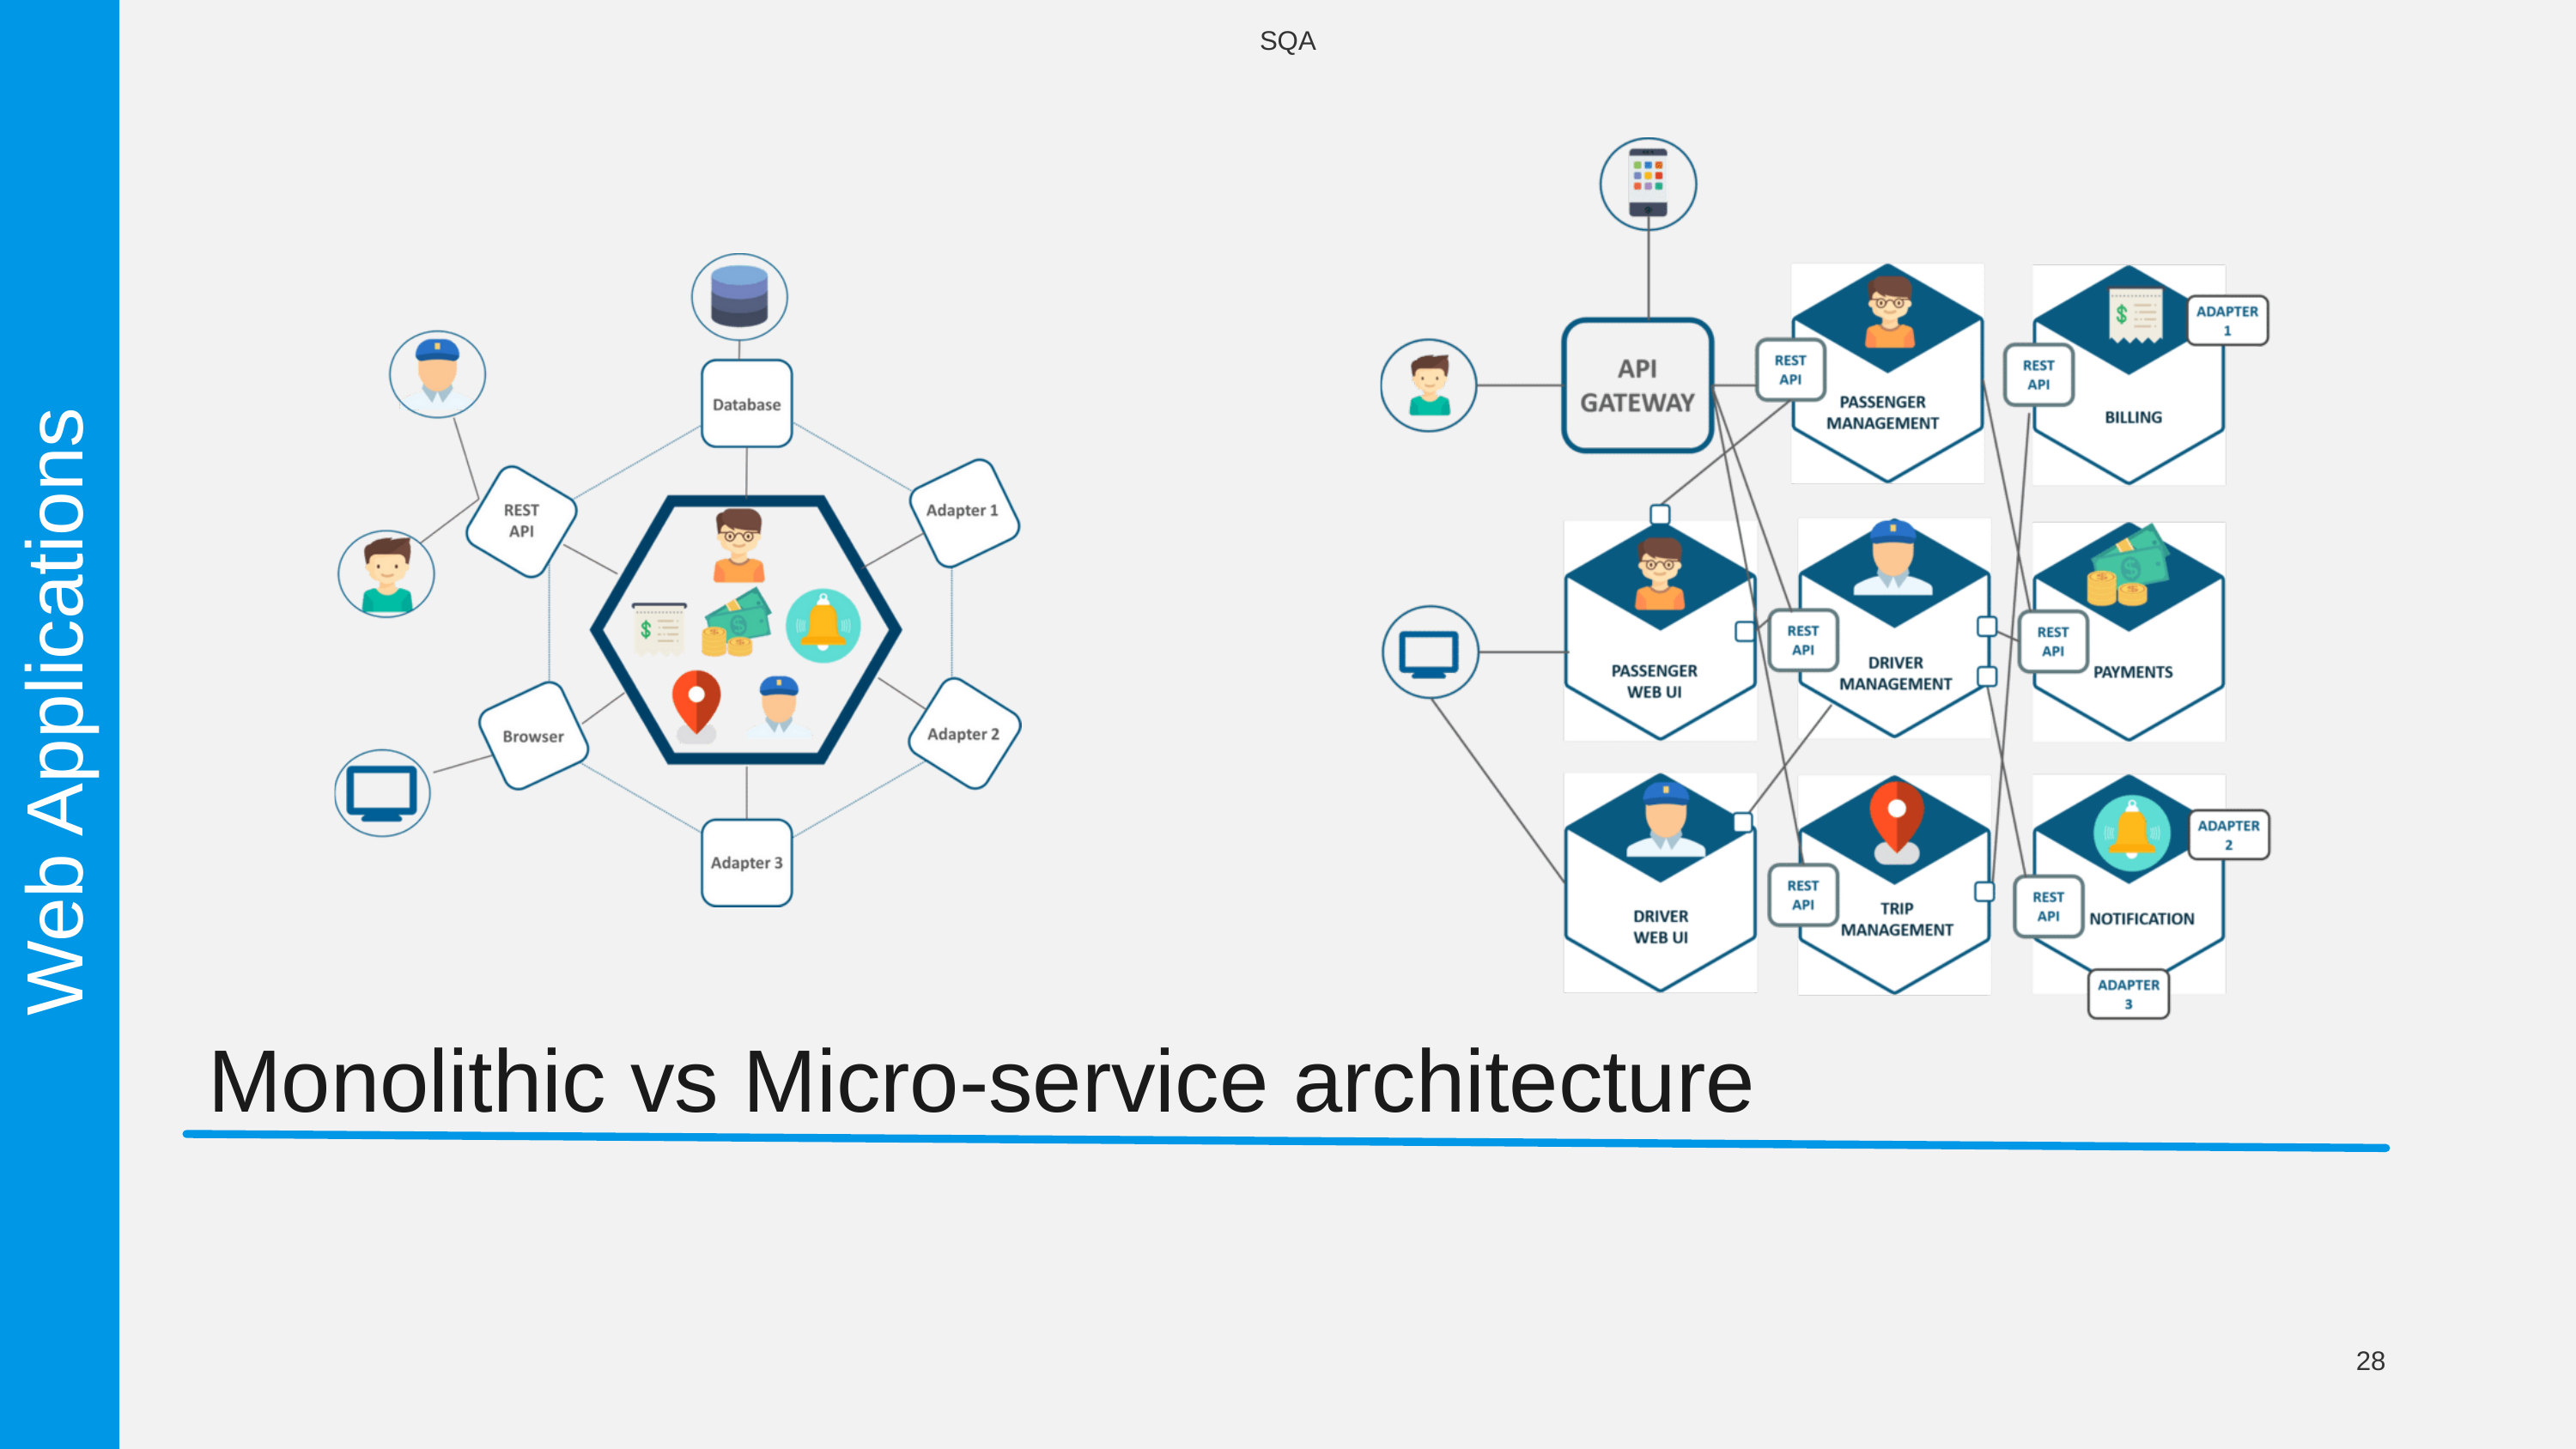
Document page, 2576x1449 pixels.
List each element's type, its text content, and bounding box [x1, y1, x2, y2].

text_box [126, 971, 2574, 1449]
text_box [334, 253, 1022, 907]
text_box SQA [866, 22, 1710, 56]
text_box [1380, 137, 2274, 968]
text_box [0, 0, 120, 1449]
